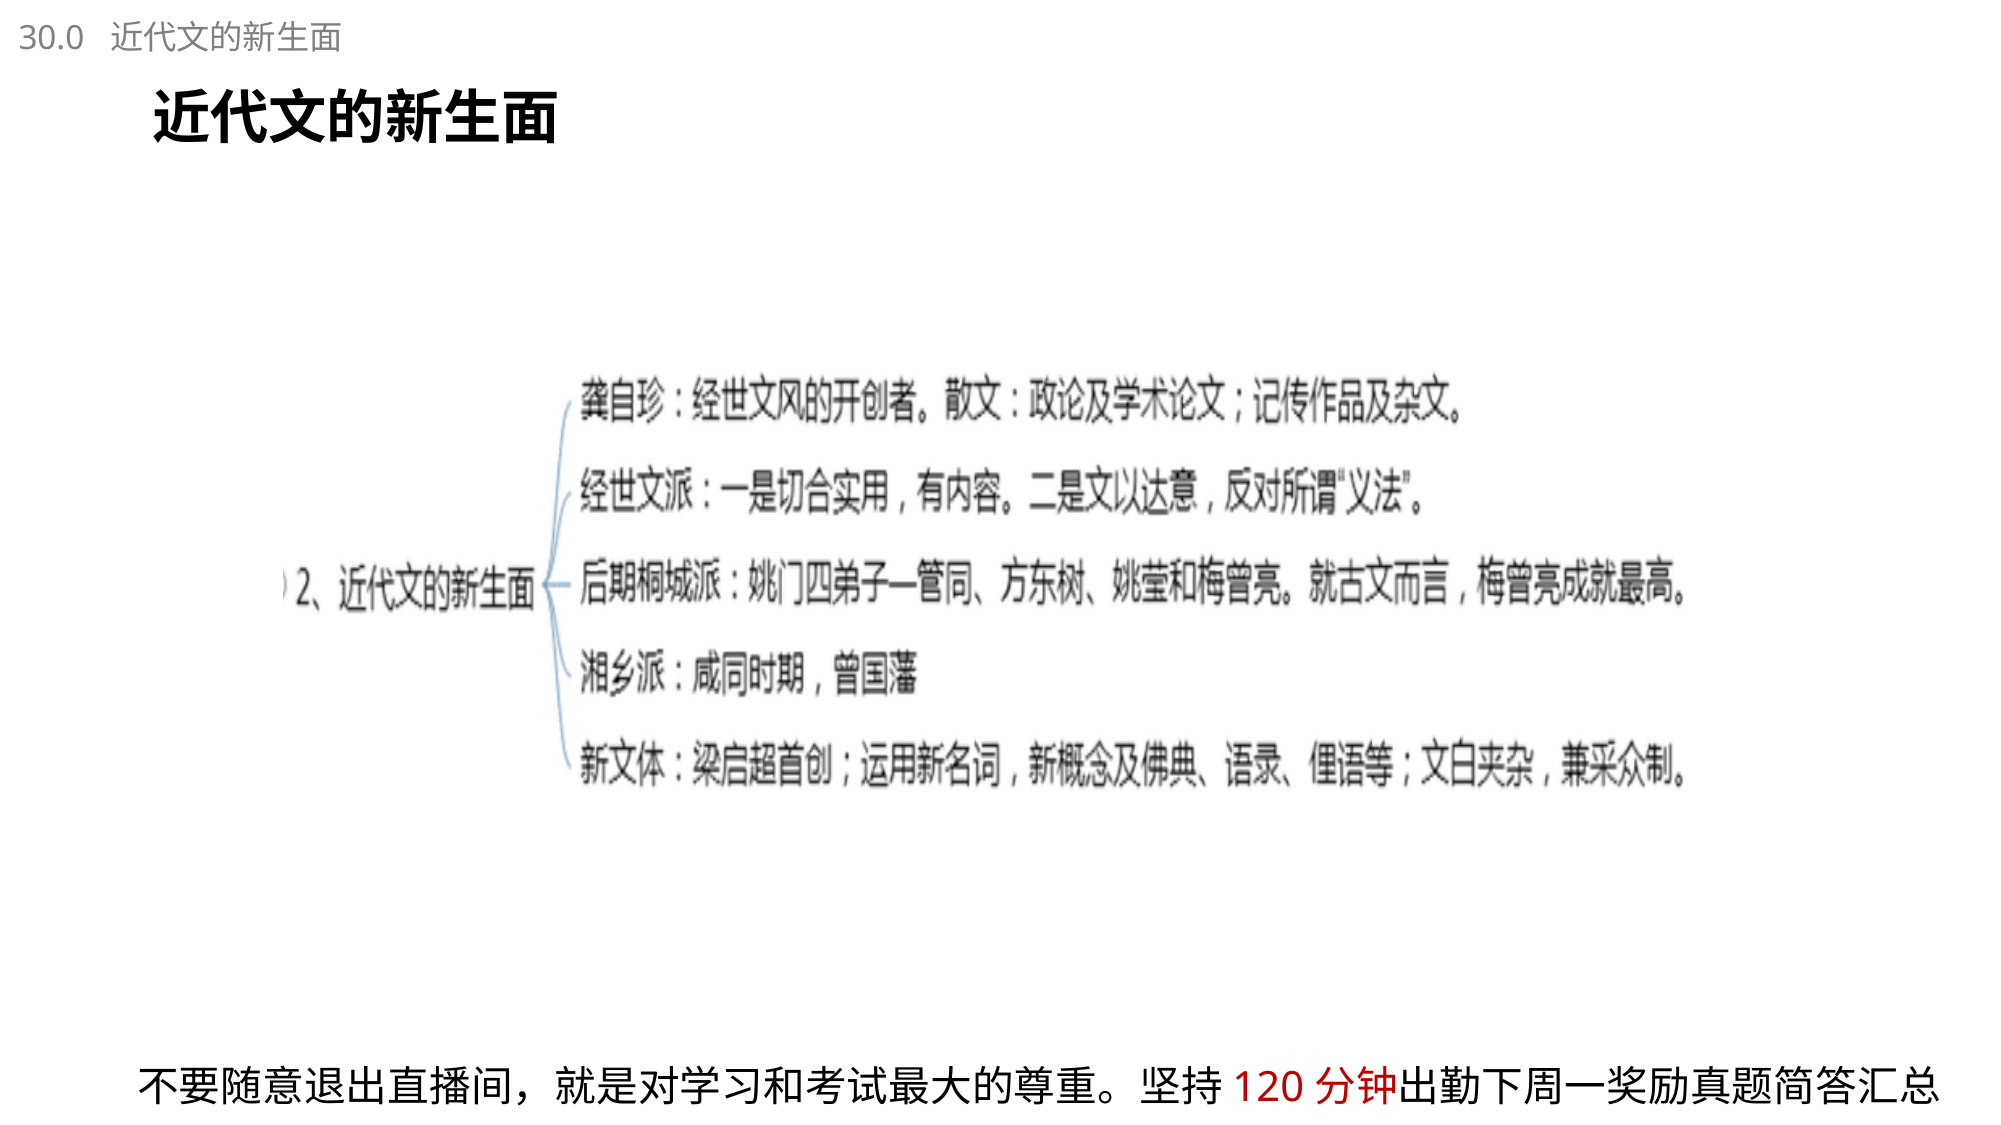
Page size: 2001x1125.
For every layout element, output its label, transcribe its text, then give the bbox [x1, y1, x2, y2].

picture [282, 359, 1717, 801]
text_box 30.0 近代文的新生面 [3, 8, 874, 64]
title 近代文的新生面 [137, 53, 1863, 185]
